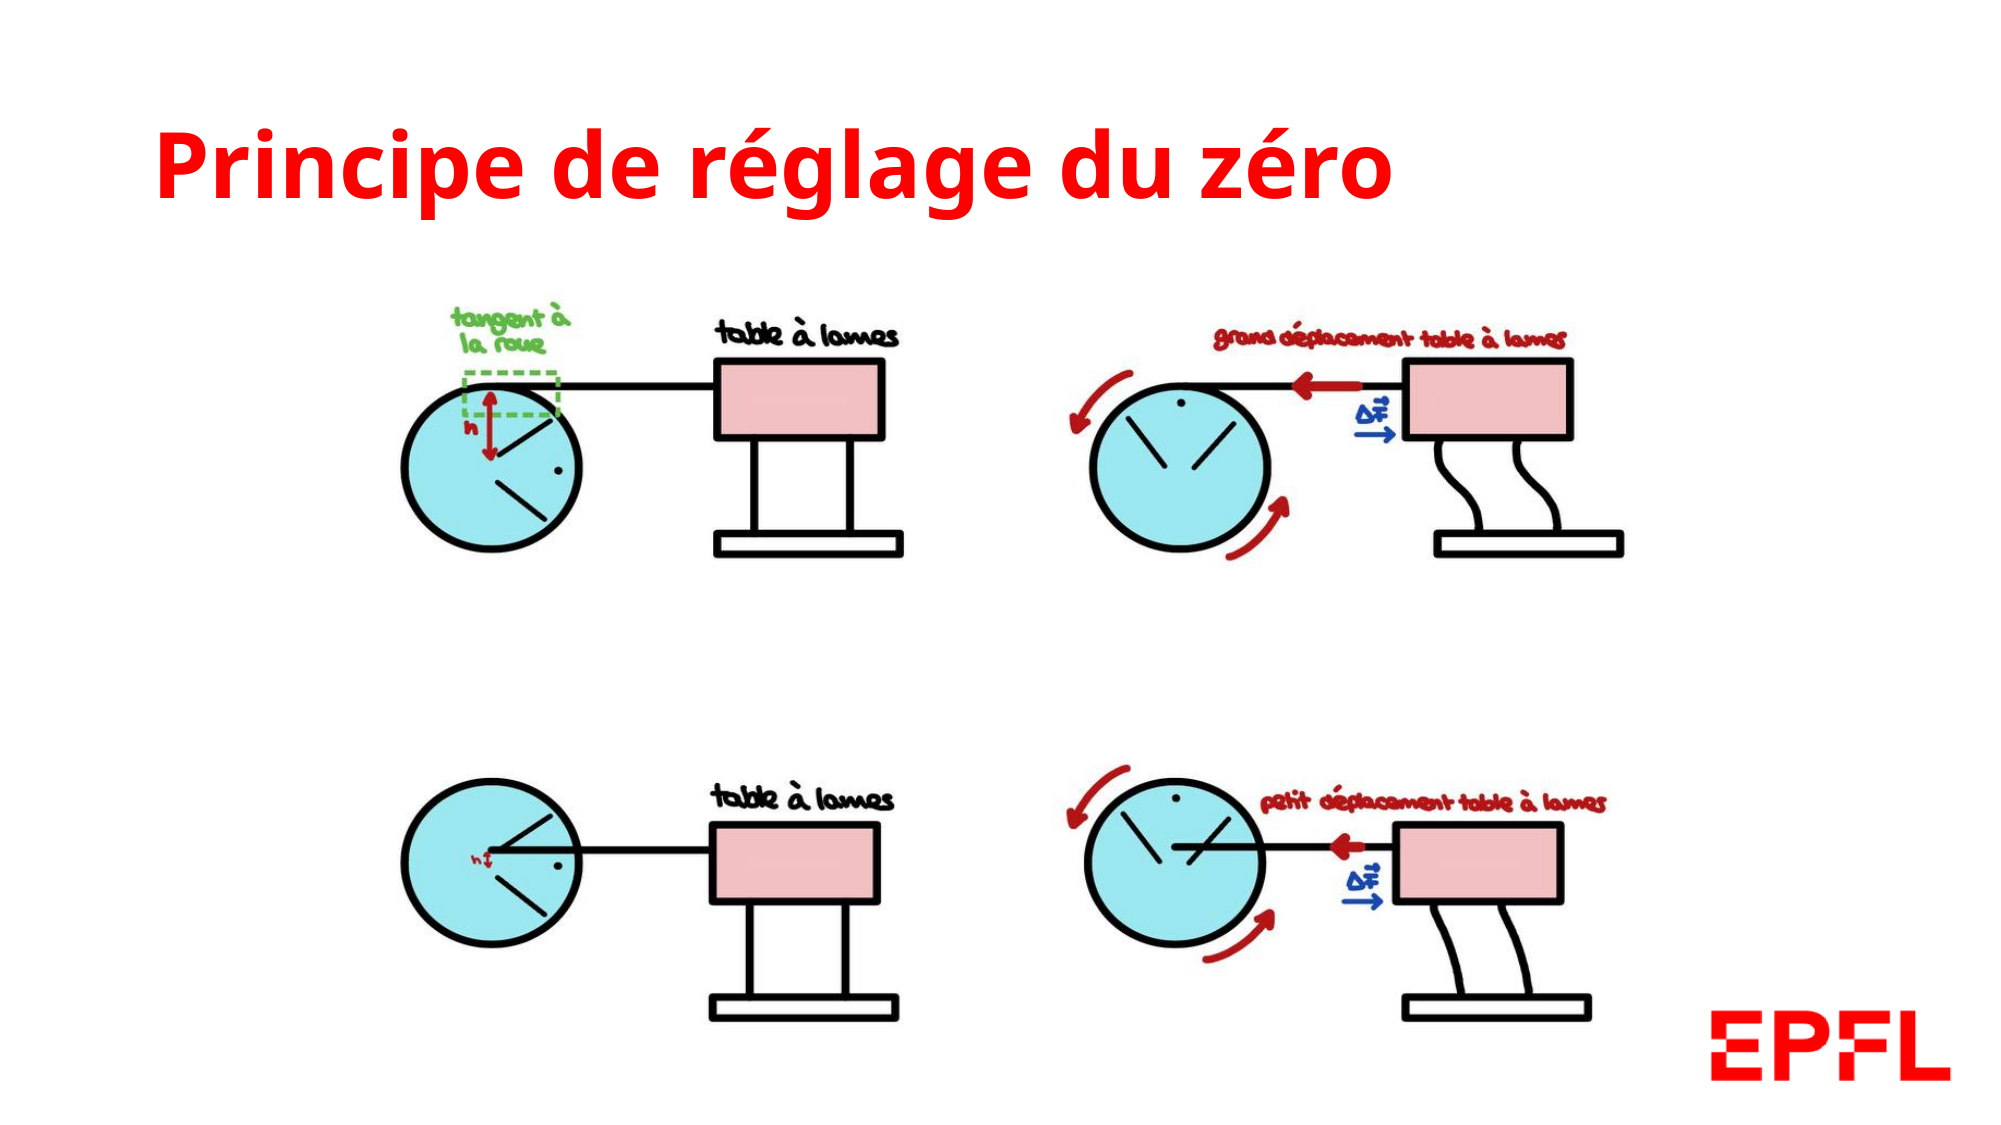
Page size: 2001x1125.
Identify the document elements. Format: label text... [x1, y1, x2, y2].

picture [1706, 1004, 1959, 1091]
picture [302, 225, 1698, 1083]
title Principe de réglage du zéro [137, 59, 1863, 278]
